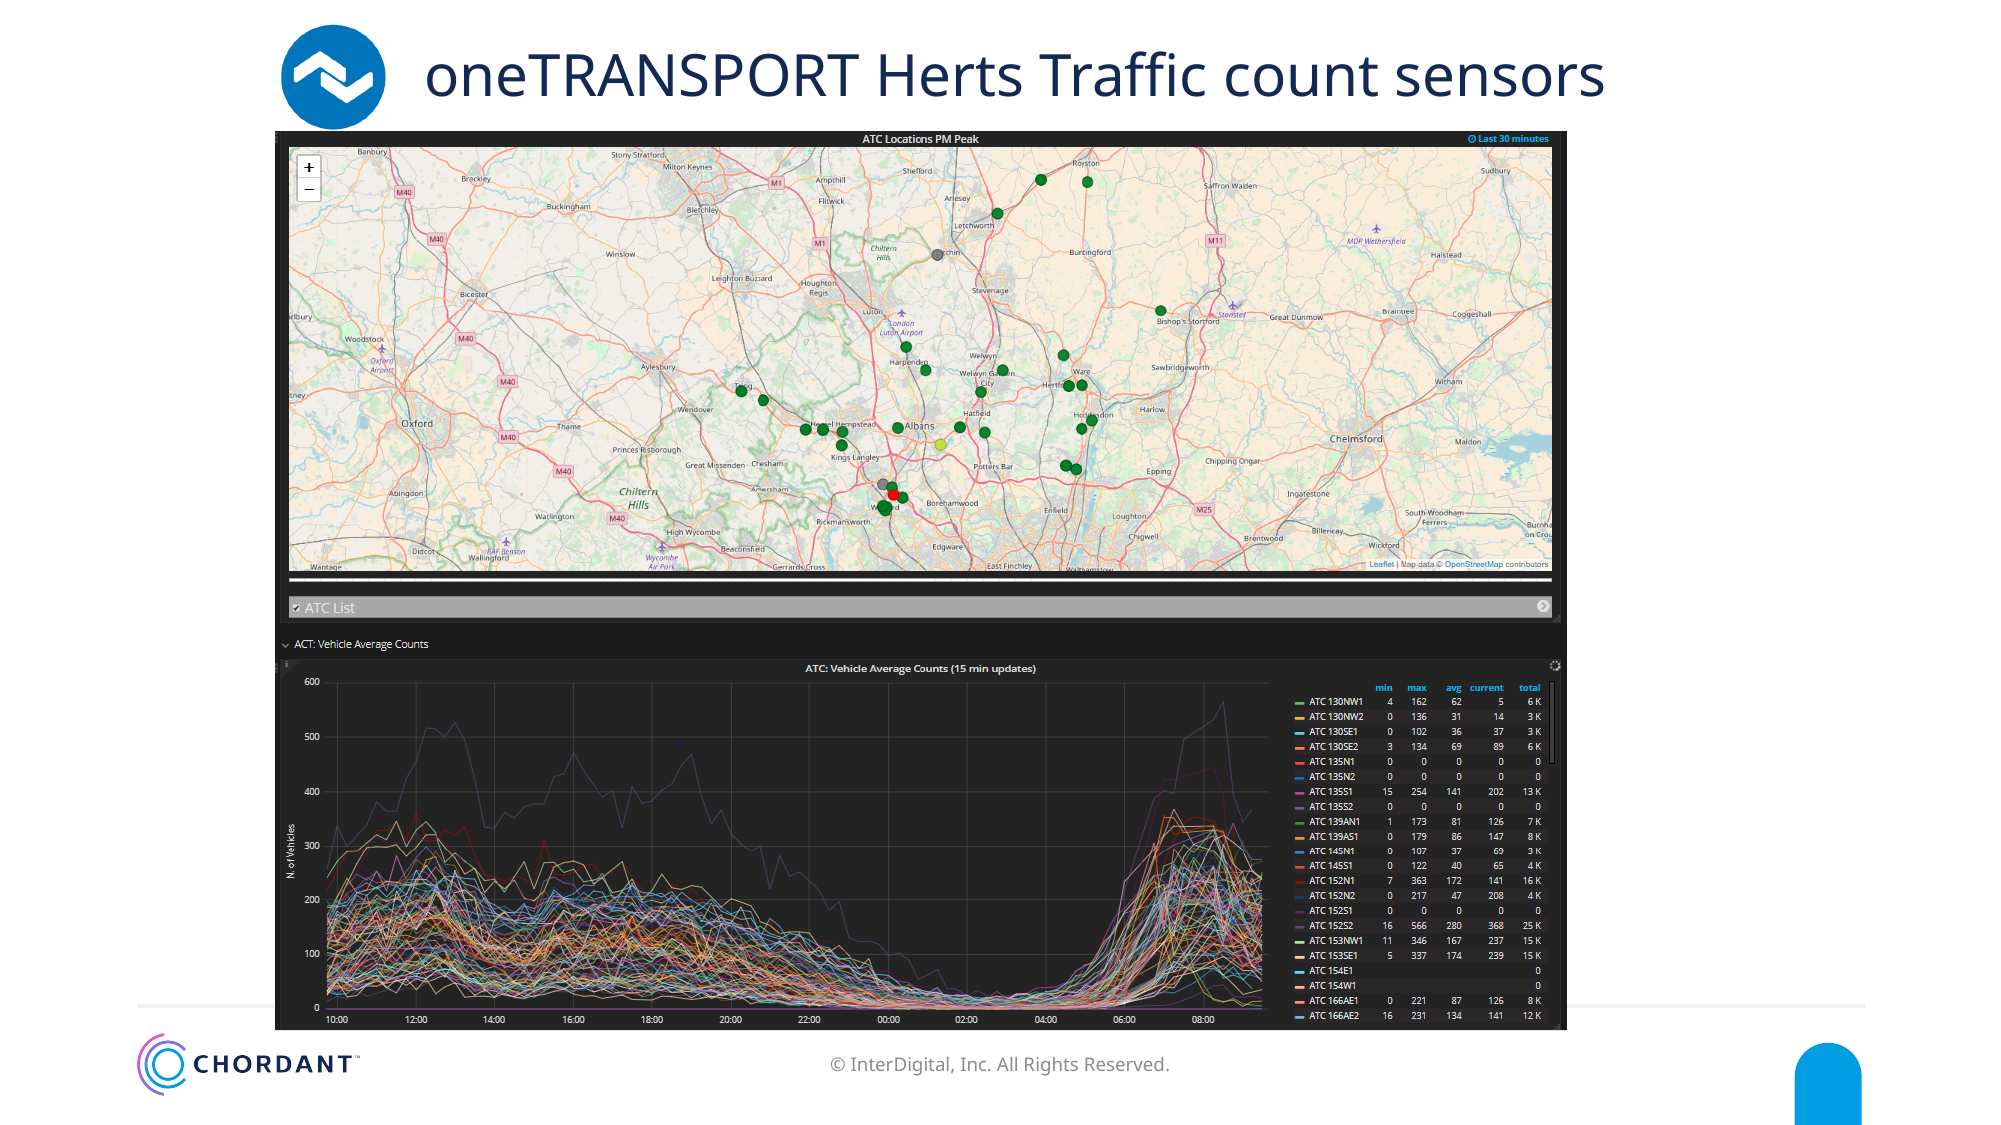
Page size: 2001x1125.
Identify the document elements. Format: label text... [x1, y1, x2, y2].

title oneTRANSPORT Herts Traffic count sensors [409, 0, 1800, 156]
picture [275, 22, 1567, 1031]
picture [137, 1033, 360, 1096]
